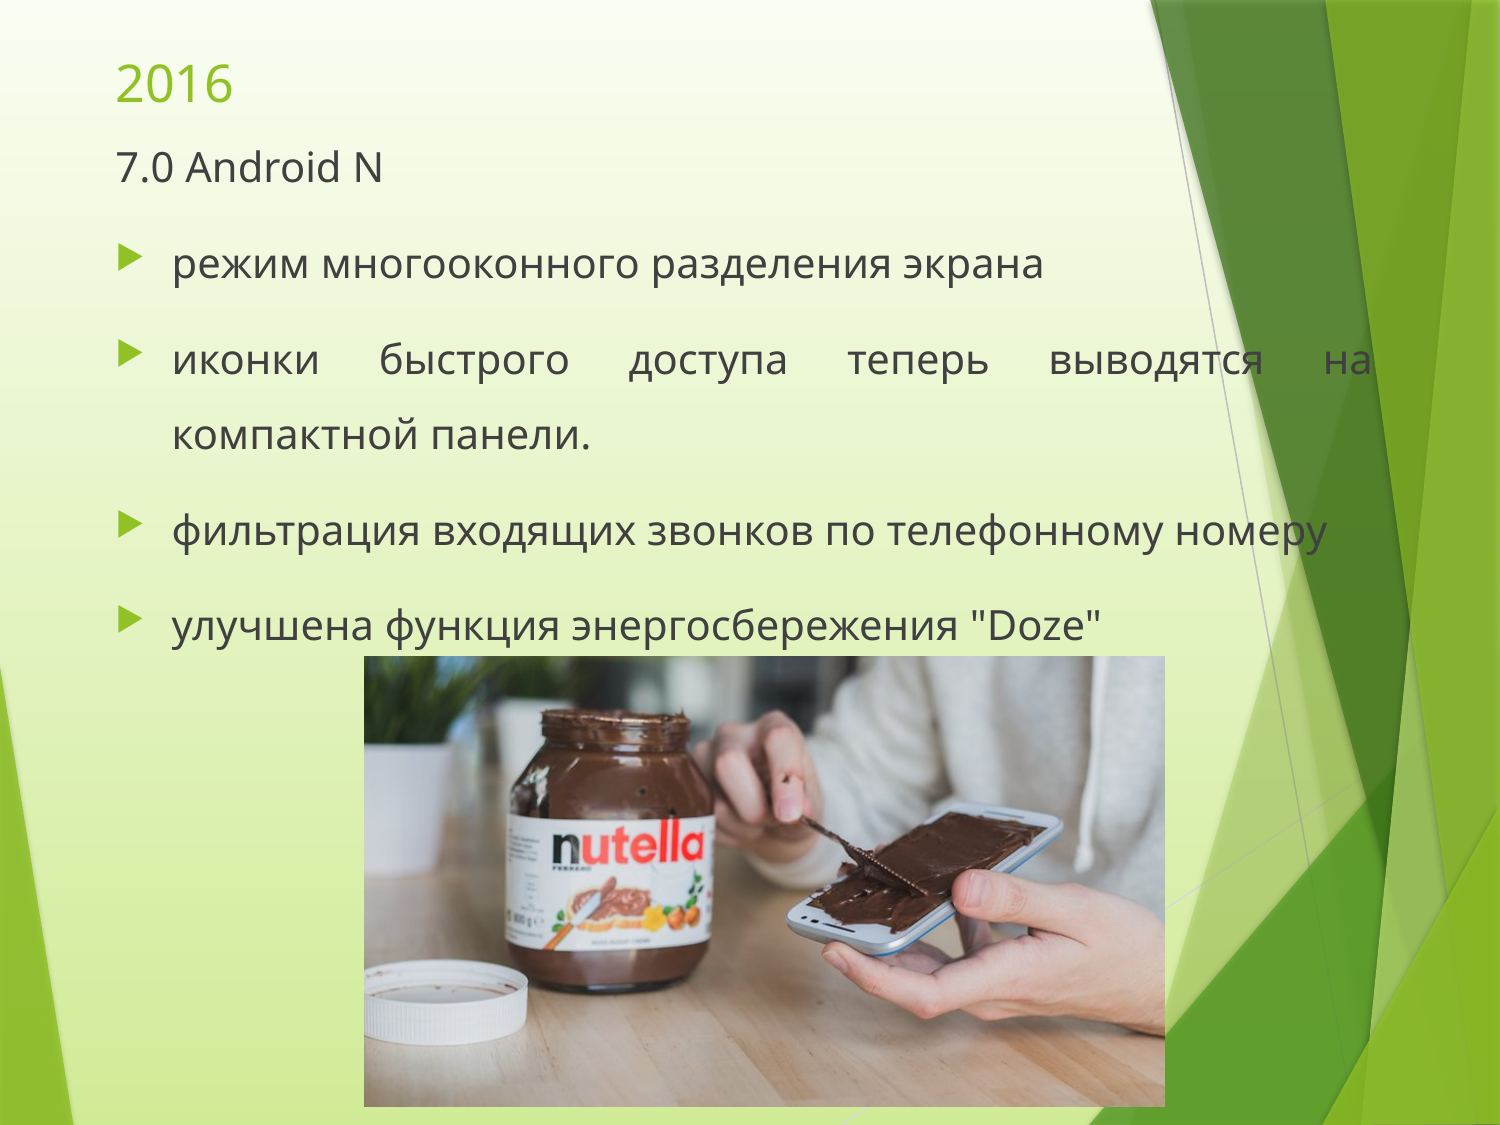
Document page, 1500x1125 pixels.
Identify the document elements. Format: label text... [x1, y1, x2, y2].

picture [363, 656, 1165, 1108]
list 7.0 Android N режим многооконного разделения экрана иконки быстрого доступа теперь выводятся на компактной панели. фильтрация входящих звонков по телефонному номеру улучшена функция энергосбережения "Doze" [100, 137, 1388, 628]
title 2016 [100, 42, 1142, 137]
